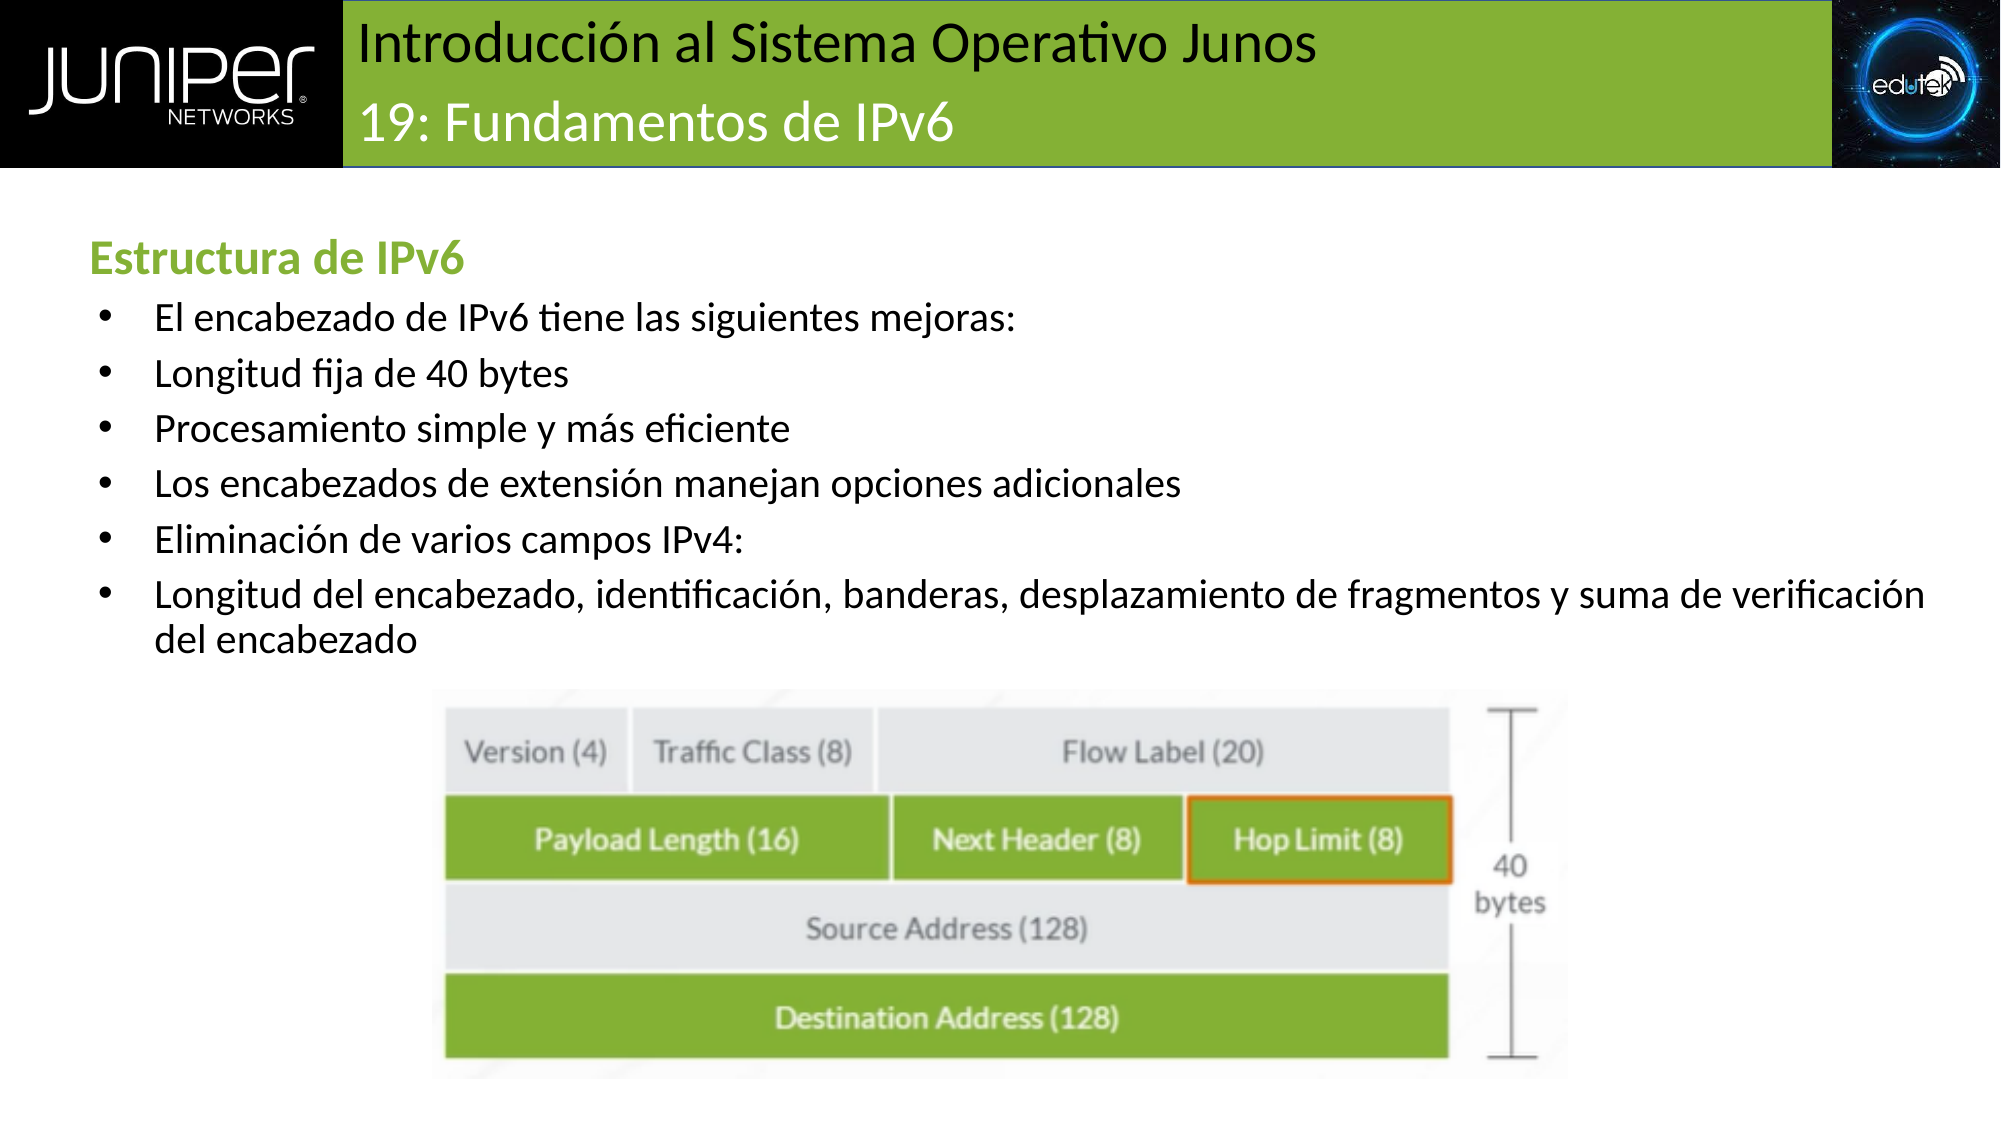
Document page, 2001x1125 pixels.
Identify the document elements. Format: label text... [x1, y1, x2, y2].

picture [432, 689, 1568, 1079]
title Introducción al Sistema Operativo Junos [342, 3, 2000, 84]
picture [1832, 84, 2000, 168]
list Estructura de IPv6 El encabezado de IPv6 tiene las siguientes mejoras: Longitud fija de 40 bytes Procesamiento simple y más eficiente Los encabezados de extensión manejan opciones adicionales Eliminación de varios campos IPv4: Longitud del encabezado, identificación, banderas, desplazamiento de fragmentos y suma de verificación del encabezado [74, 223, 1949, 938]
picture [0, 0, 343, 168]
list 19: Fundamentos de IPv6 [342, 83, 1606, 168]
